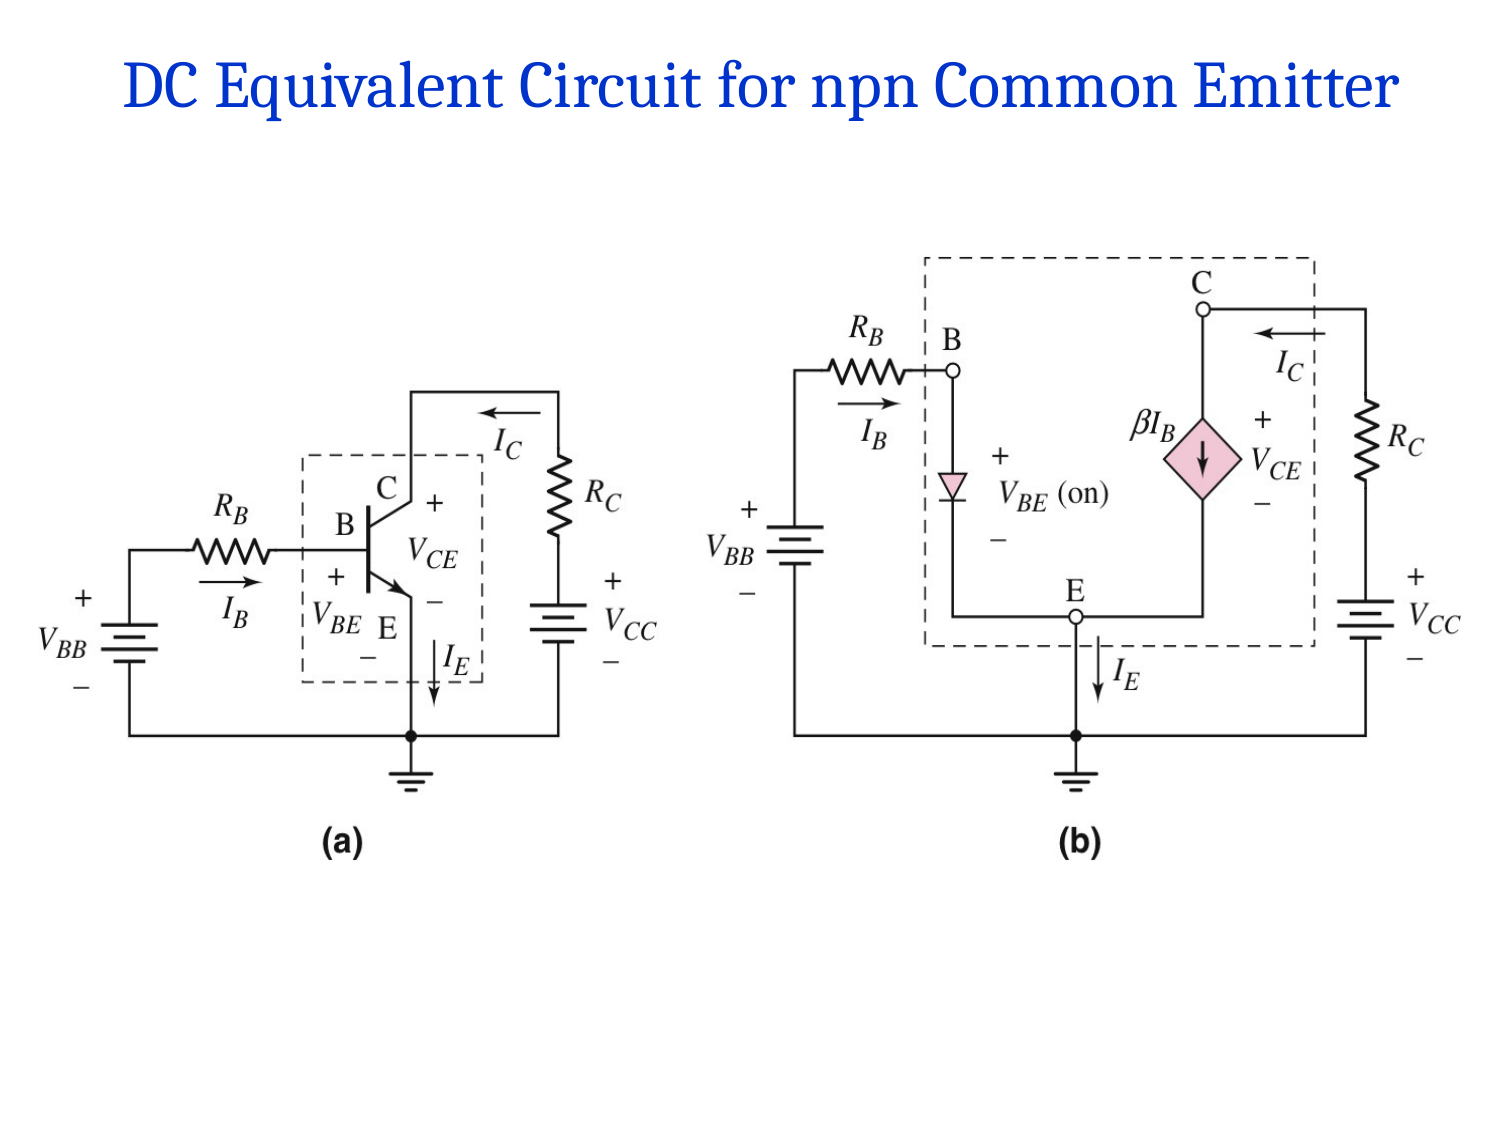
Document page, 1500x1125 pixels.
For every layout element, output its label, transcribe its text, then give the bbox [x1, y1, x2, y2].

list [37, 194, 1463, 888]
title DC Equivalent Circuit for npn Common Emitter [62, 37, 1463, 125]
